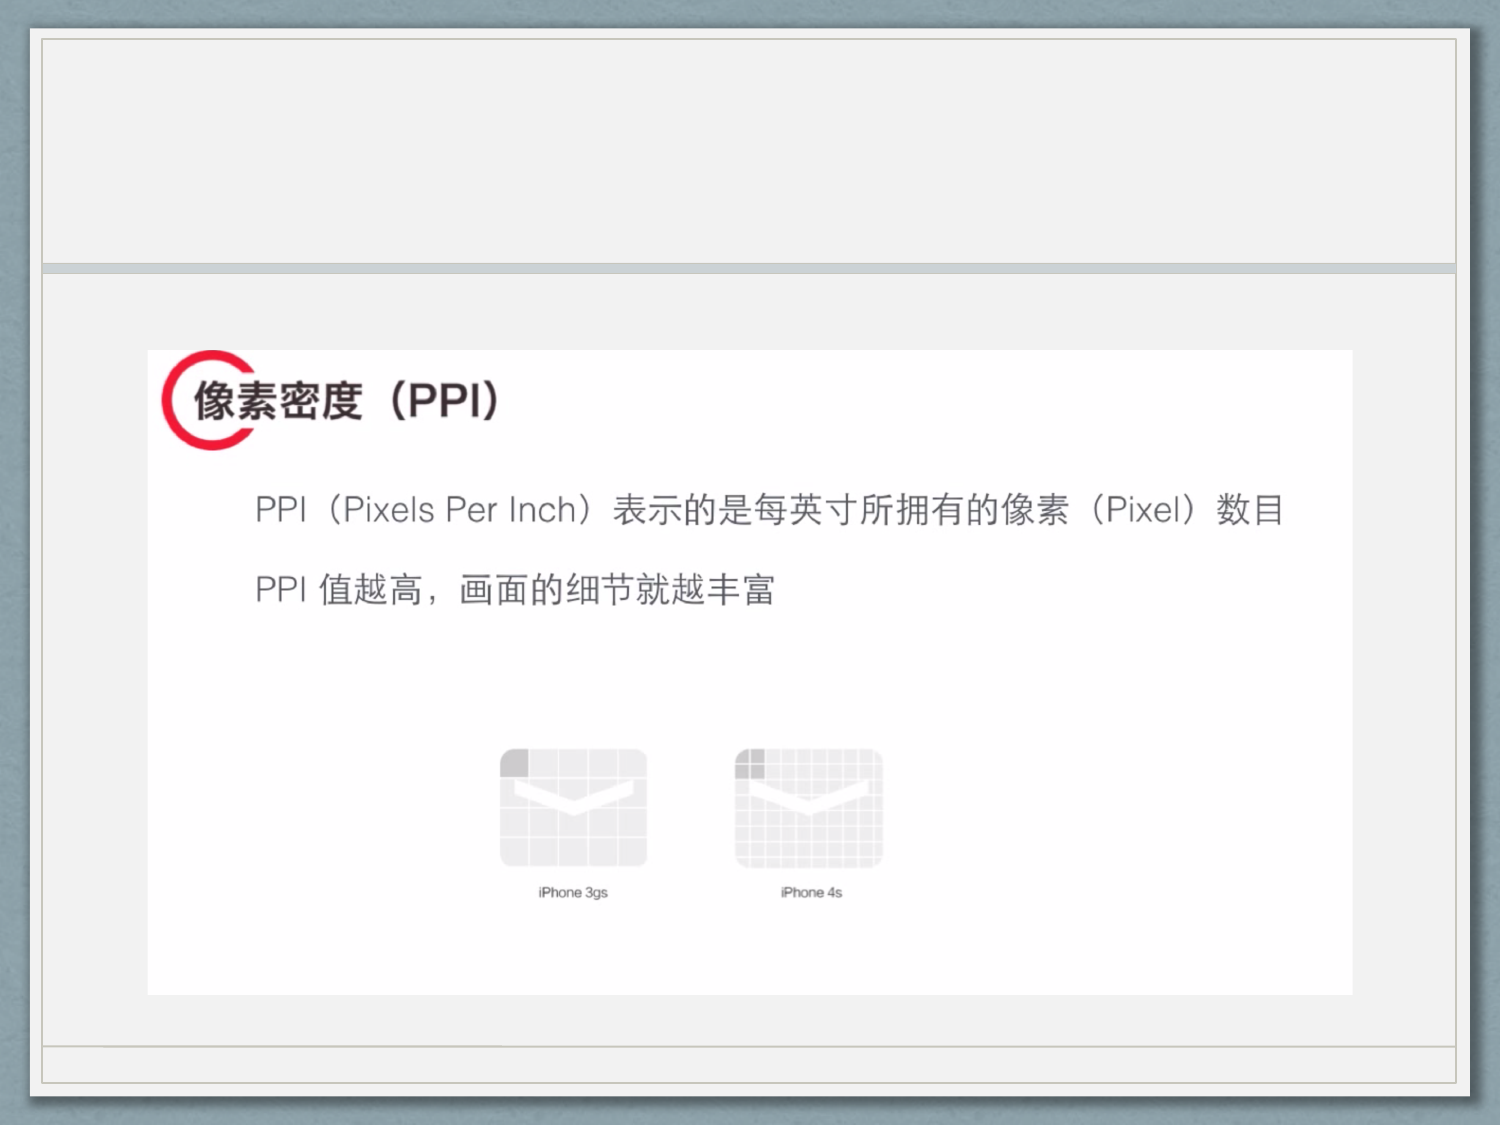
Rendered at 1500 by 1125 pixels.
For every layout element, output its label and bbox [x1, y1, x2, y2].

list [147, 349, 1354, 996]
